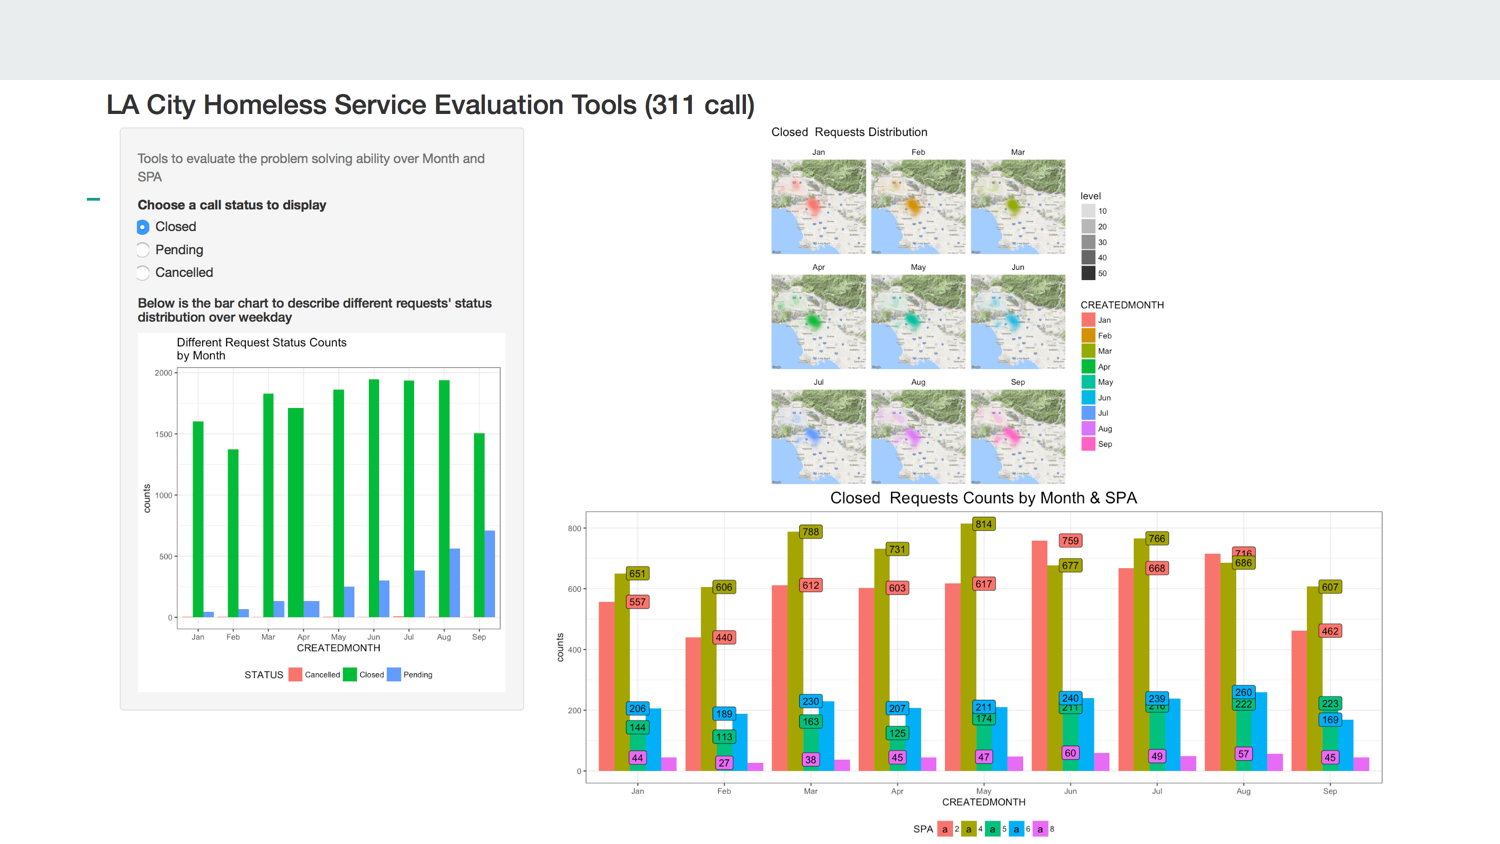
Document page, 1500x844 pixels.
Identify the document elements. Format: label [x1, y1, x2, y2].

picture [100, 83, 1408, 844]
